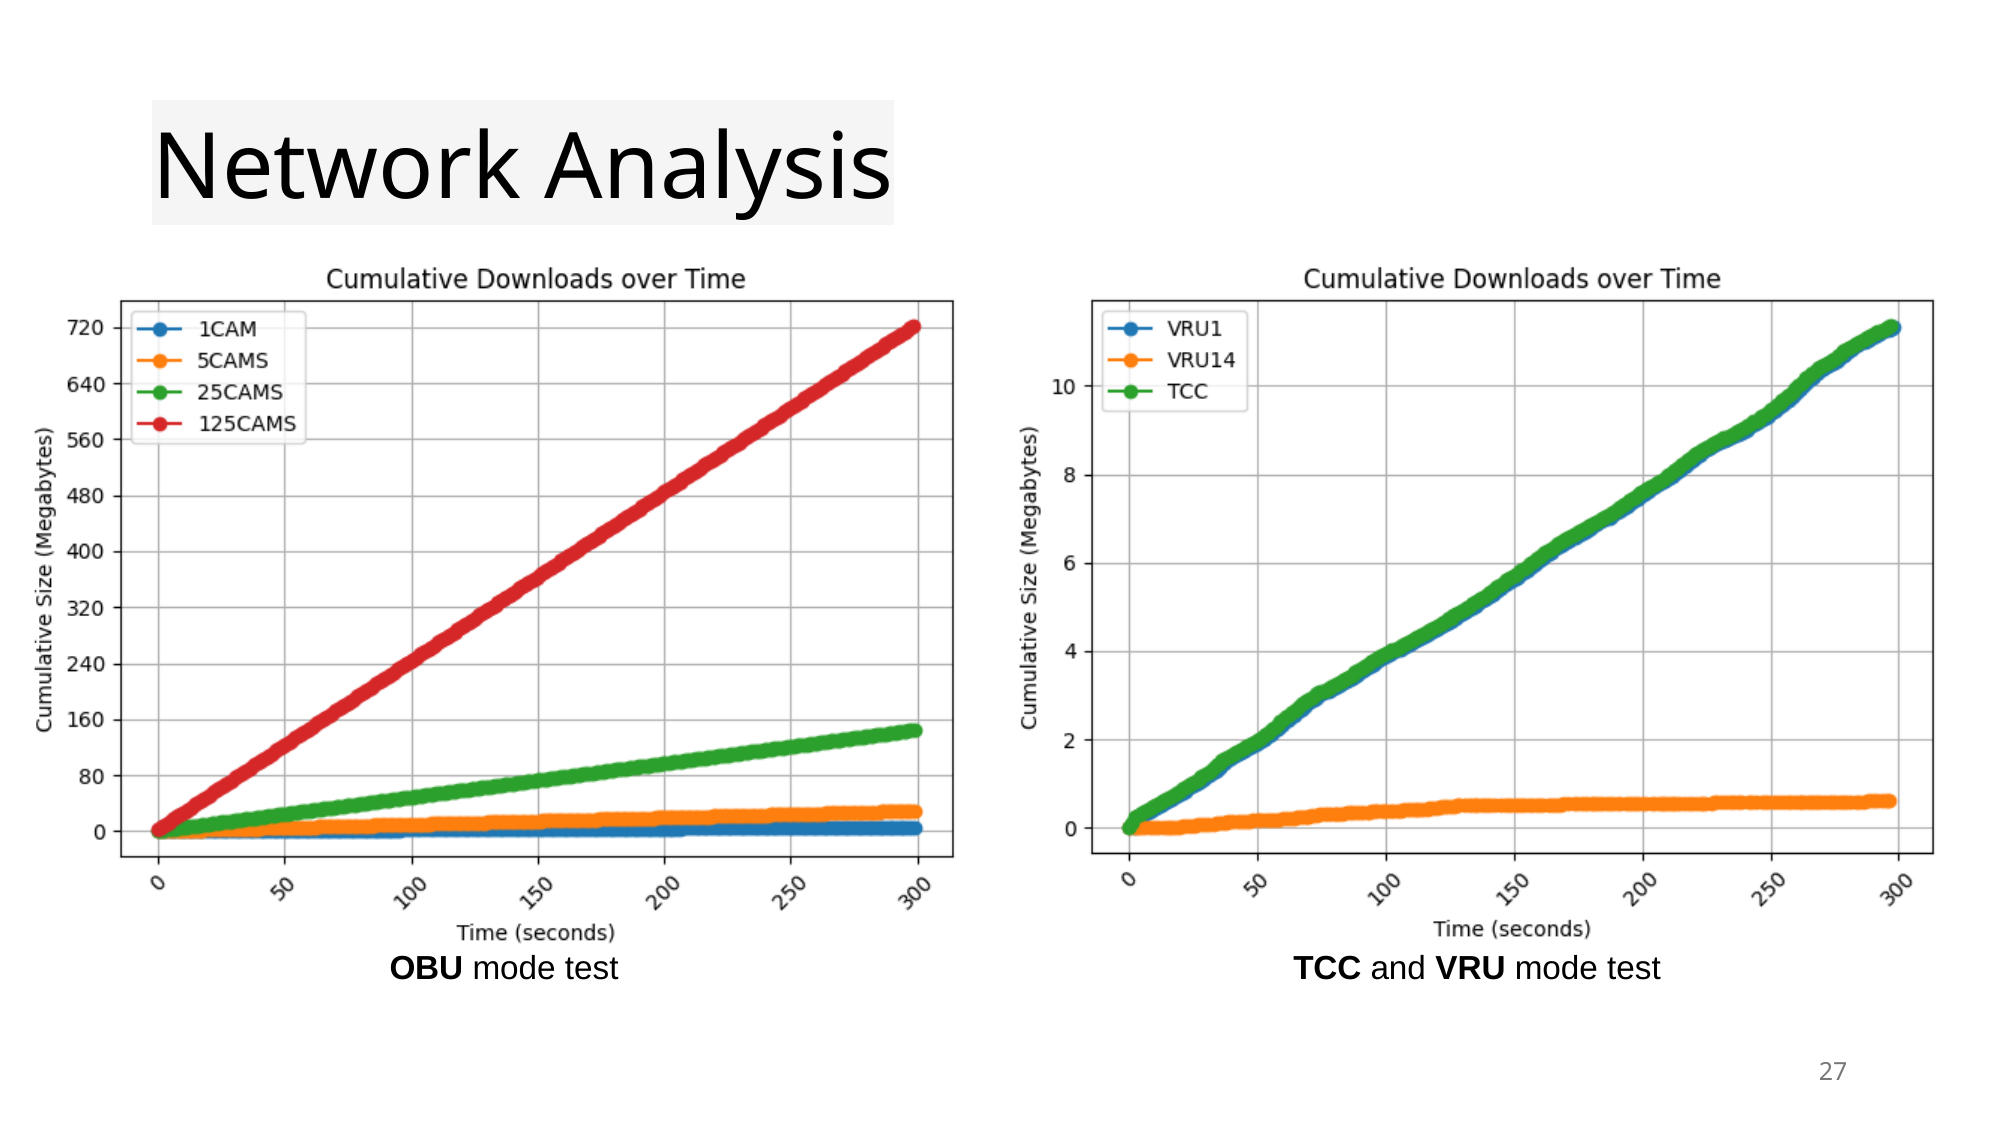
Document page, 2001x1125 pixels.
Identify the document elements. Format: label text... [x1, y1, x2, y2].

slide_number 27 [1412, 1042, 1863, 1103]
text_box TCC and VRU mode test [1275, 962, 1679, 994]
text_box OBU mode test [344, 966, 665, 994]
title Network Analysis [137, 59, 1863, 278]
picture [999, 244, 1955, 962]
picture [13, 244, 975, 966]
